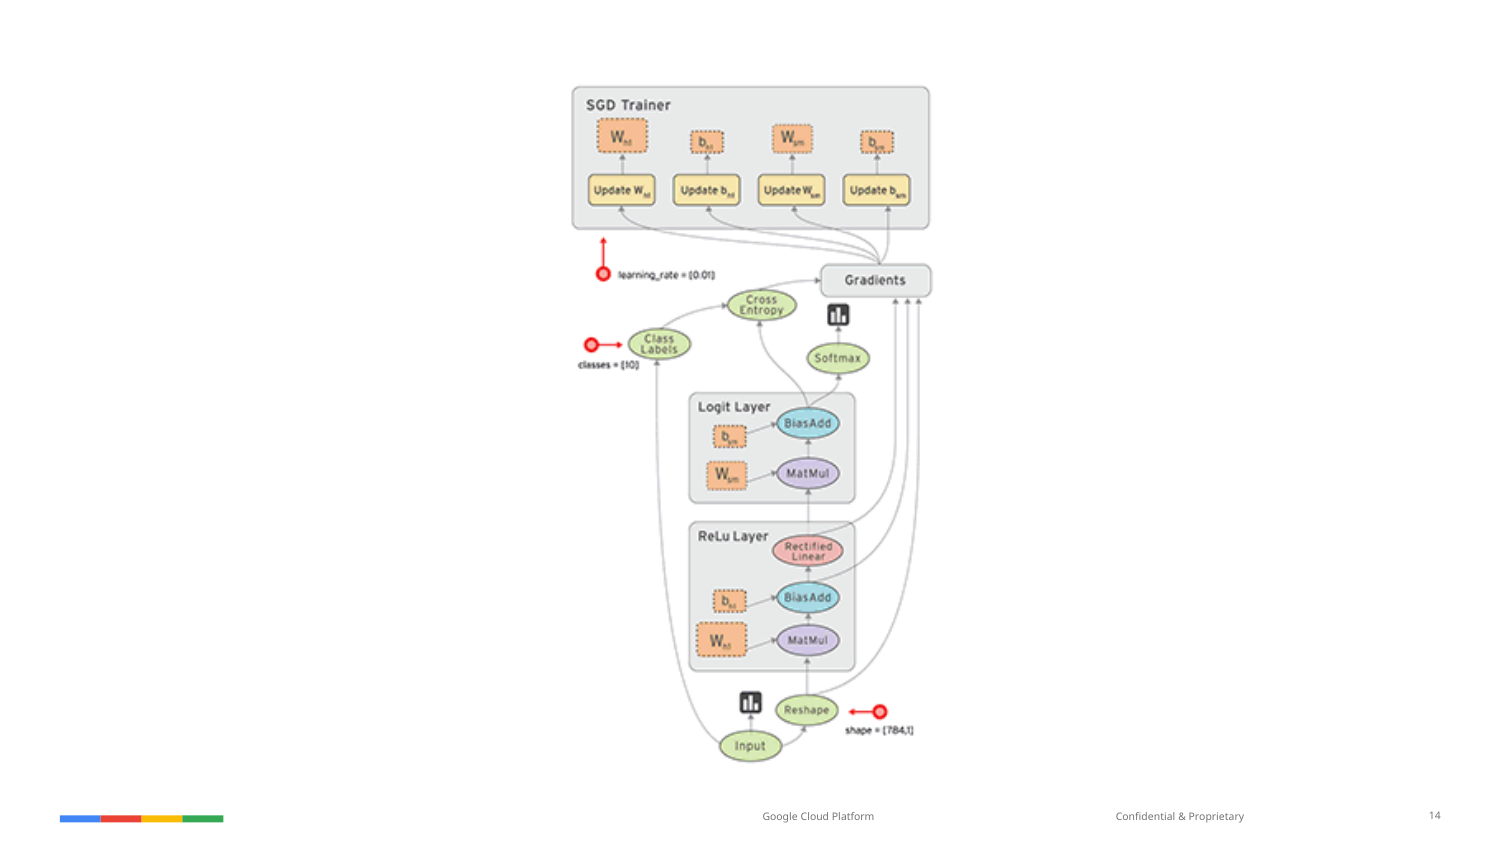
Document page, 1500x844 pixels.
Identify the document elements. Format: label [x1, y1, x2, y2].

picture [541, 51, 959, 792]
